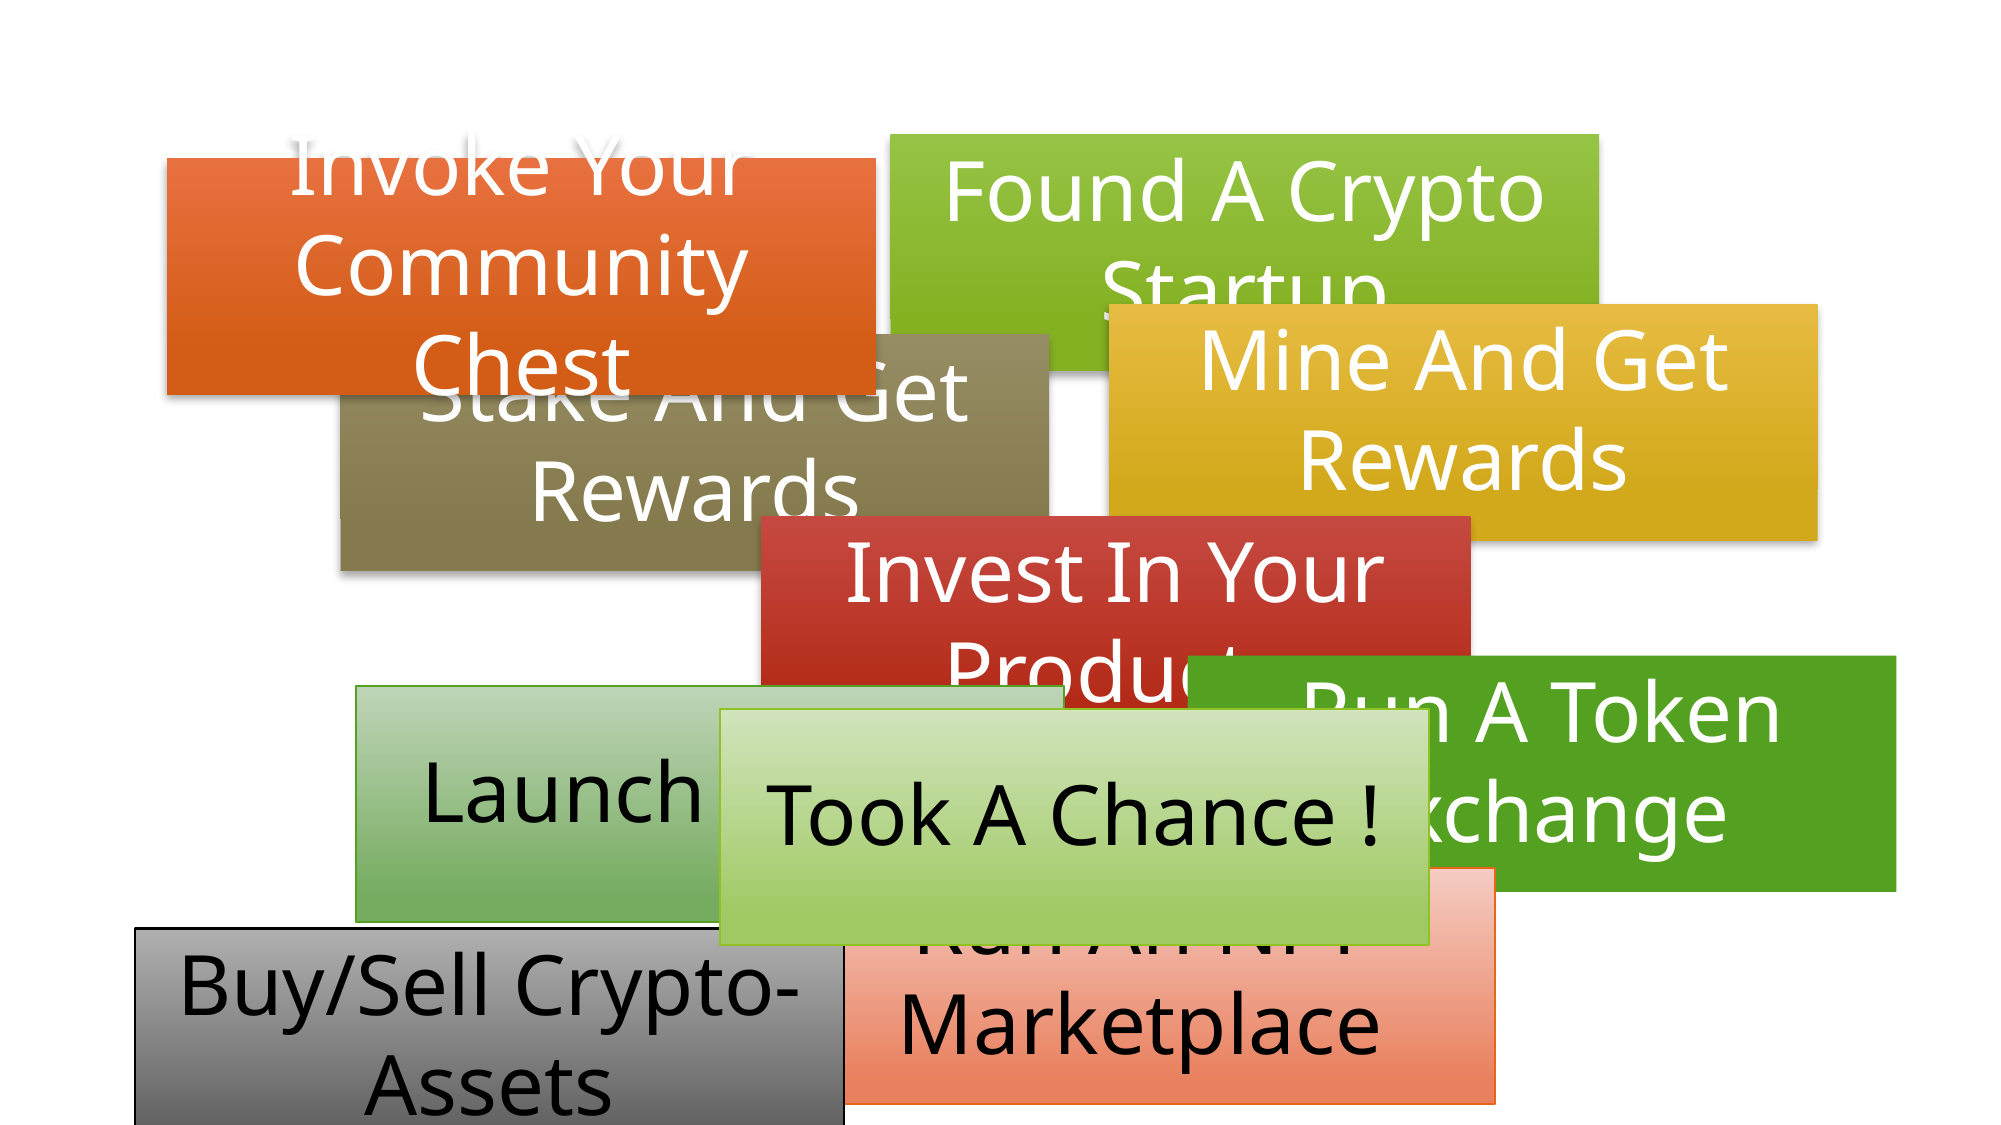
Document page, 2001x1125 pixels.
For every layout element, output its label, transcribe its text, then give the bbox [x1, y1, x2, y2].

text_box Took A Chance ! [719, 708, 1430, 946]
text_box Run An NFT Marketplace [845, 867, 1496, 1105]
text_box Mine And Get Rewards [1109, 304, 1818, 541]
text_box Launch An ICO [355, 685, 1065, 923]
text_box Invest In Your Products [761, 516, 1471, 708]
text_box Buy/Sell Crypto-Assets [134, 927, 845, 1125]
text_box Run A Token Exchange [1187, 655, 1897, 892]
text_box Stake And Get Rewards [340, 334, 1050, 571]
text_box Invoke Your Community Chest [167, 158, 876, 395]
text_box Found A Crypto Startup [890, 134, 1600, 371]
